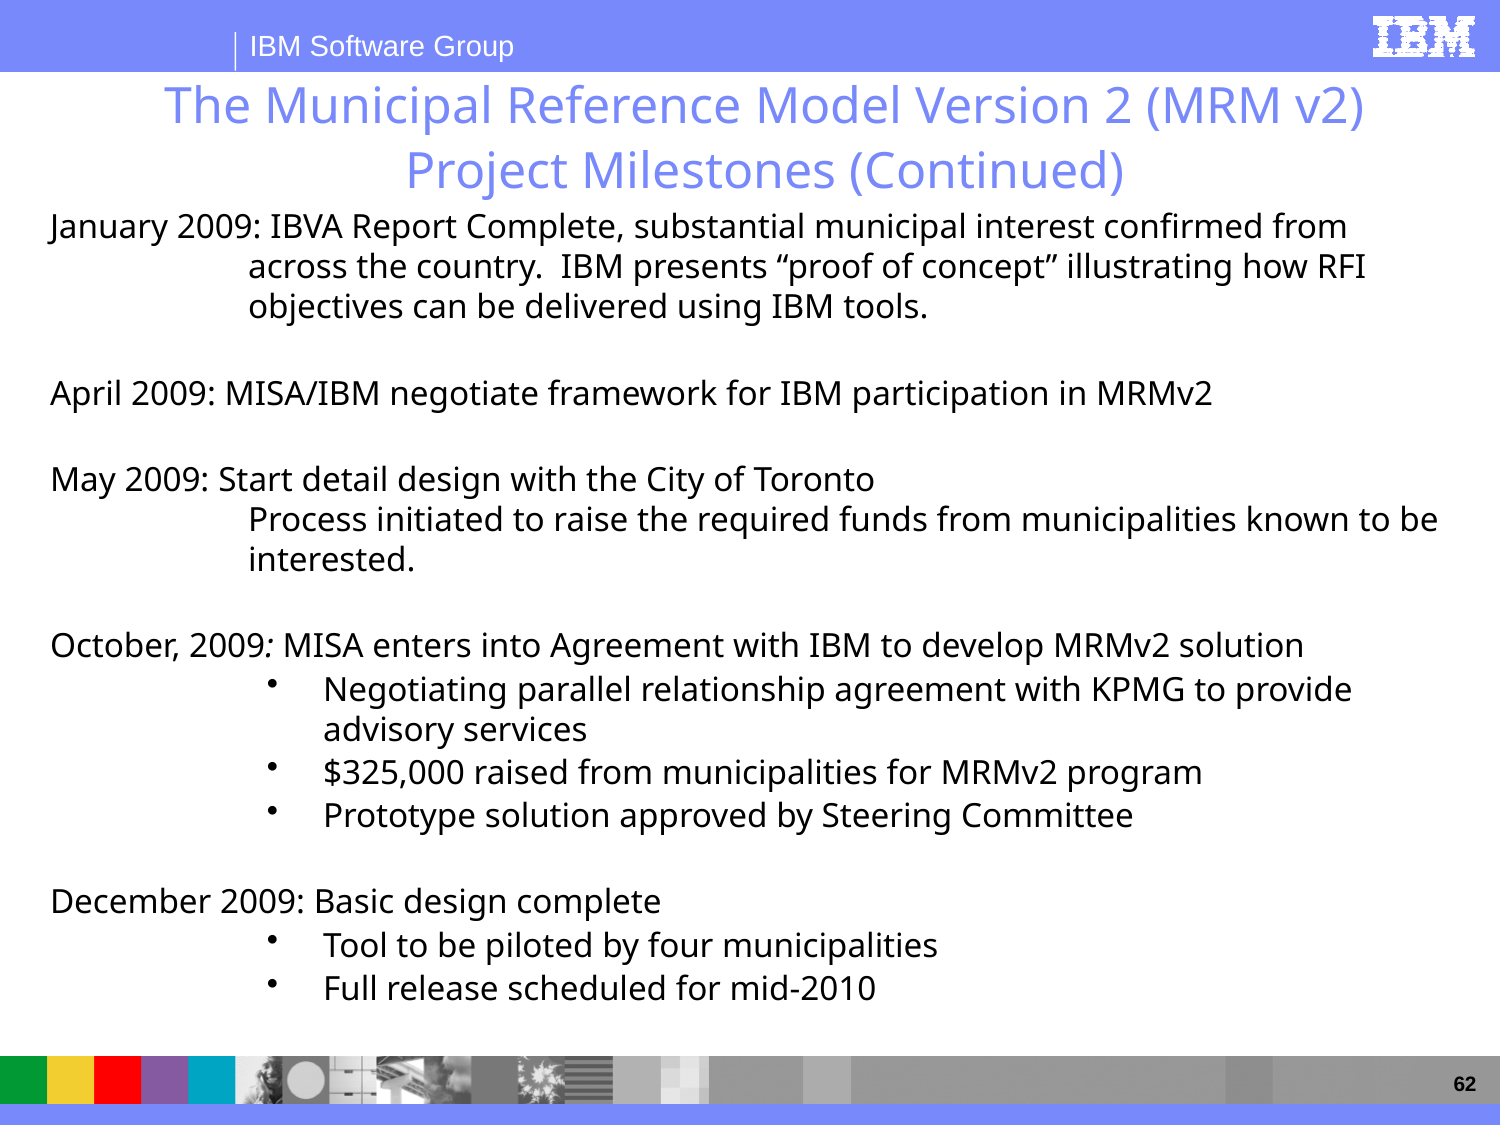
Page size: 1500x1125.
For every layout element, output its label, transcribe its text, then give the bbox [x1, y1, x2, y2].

text_box The Municipal Reference Model Version 2 (MRM v2) Project Milestones (Continued) [117, 66, 1412, 206]
text_box January 2009: IBVA Report Complete, substantial municipal interest confirmed from across the country. IBM presents “proof of concept” illustrating how RFI objectives can be delivered using IBM tools. April 2009: MISA/IBM negotiate framework for IBM participation in MRMv2 May 2009: Start detail design with the City of Toronto Process initiated to raise the required funds from municipalities known to be interested. October, 2009: MISA enters into Agreement with IBM to develop MRMv2 solution Negotiating parallel relationship agreement with KPMG to provide advisory services $325,000 raised from municipalities for MRMv2 program Prototype solution approved by Steering Committee December 2009: Basic design complete Tool to be piloted by four municipalities Full release scheduled for mid-2010 [35, 198, 1457, 1057]
slide_number 62 [1365, 1070, 1477, 1097]
picture [0, 1056, 1500, 1104]
